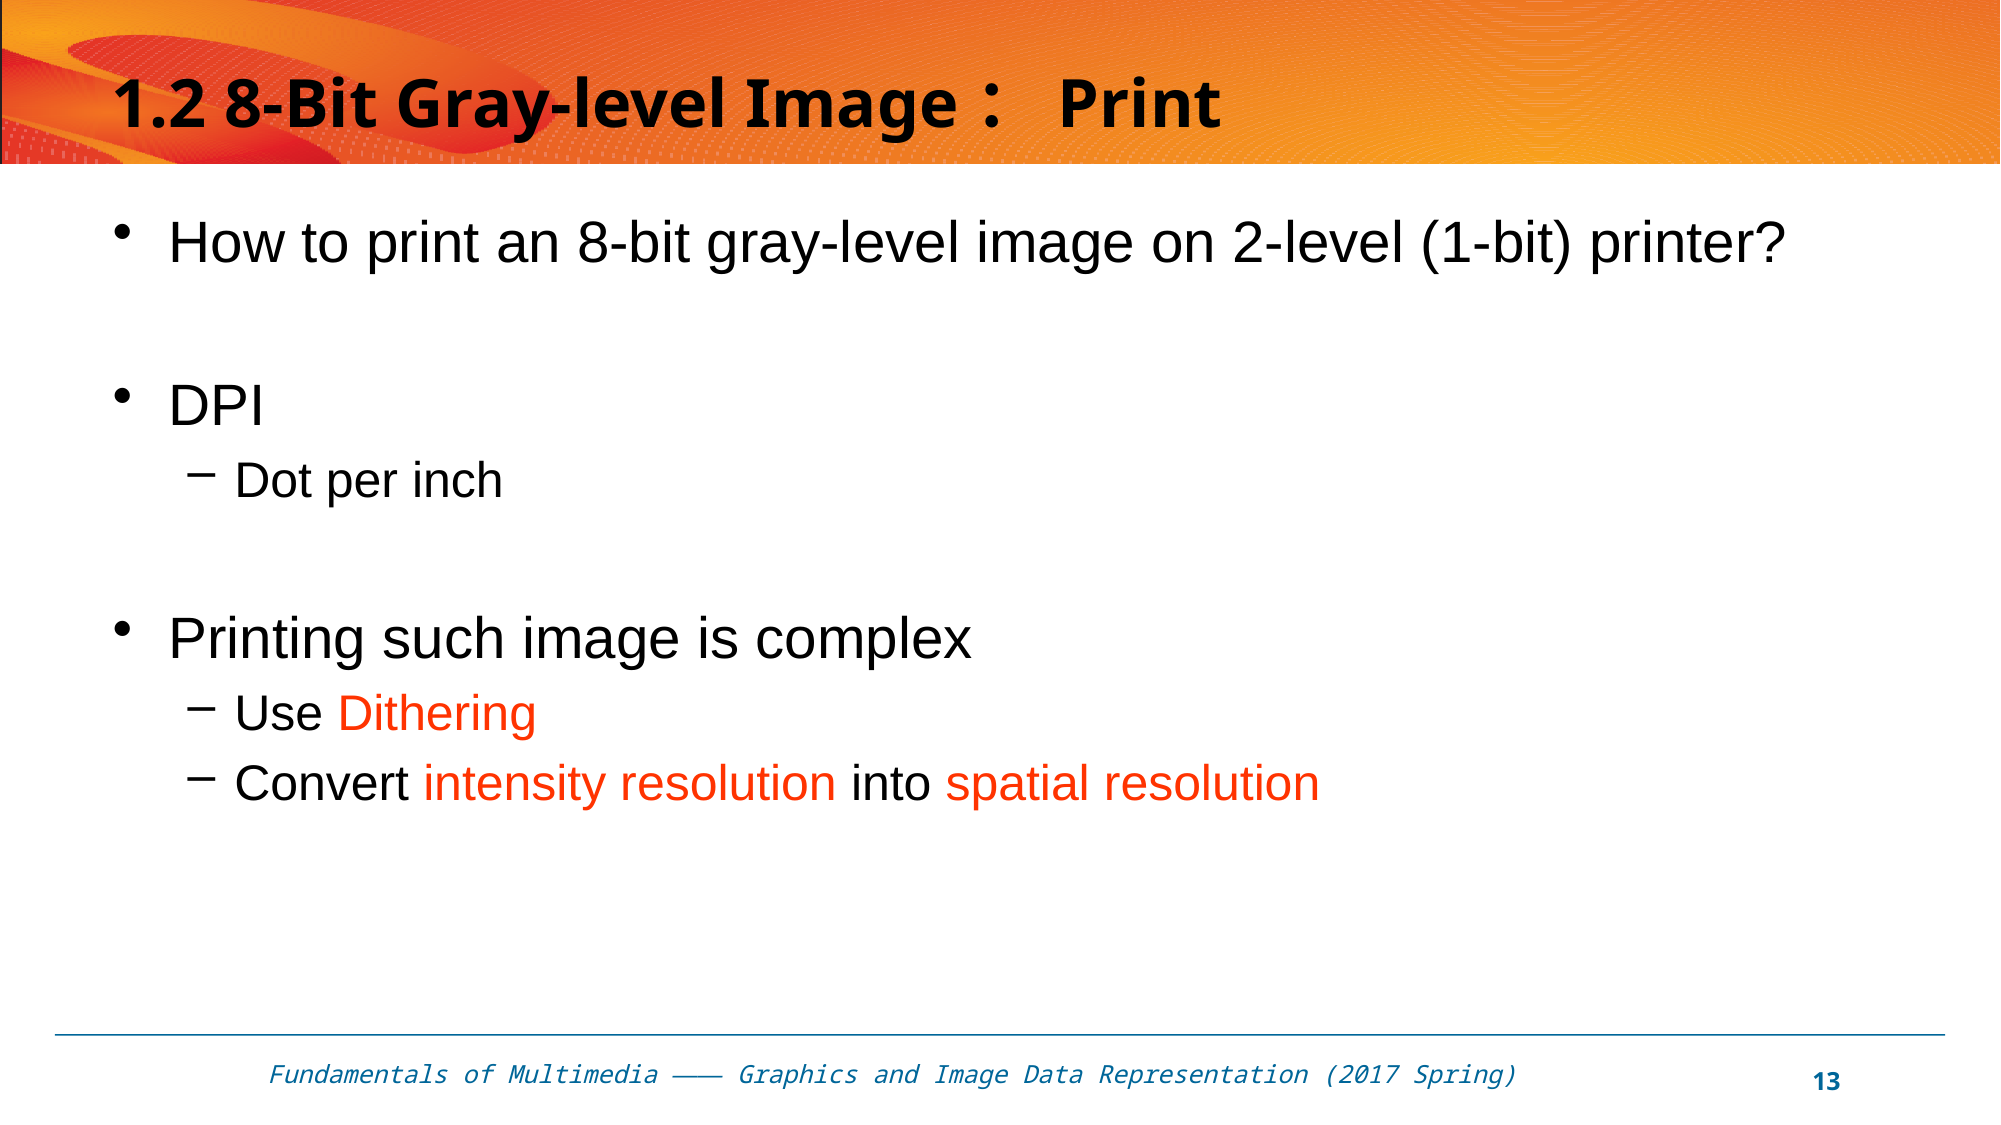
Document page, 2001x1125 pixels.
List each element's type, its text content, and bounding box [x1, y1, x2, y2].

title 1.2 8-Bit Gray-level Image：Print [96, 16, 1901, 150]
list How to print an 8-bit gray-level image on 2-level (1-bit) printer? DPI Dot per inch Printing such image is complex Use Dithering Convert intensity resolution into spatial resolution [97, 196, 1898, 977]
picture [0, 0, 2000, 164]
footer Fundamentals of Multimedia —— Graphics and Image Data Representation (2017 Spring) [28, 1054, 1757, 1102]
